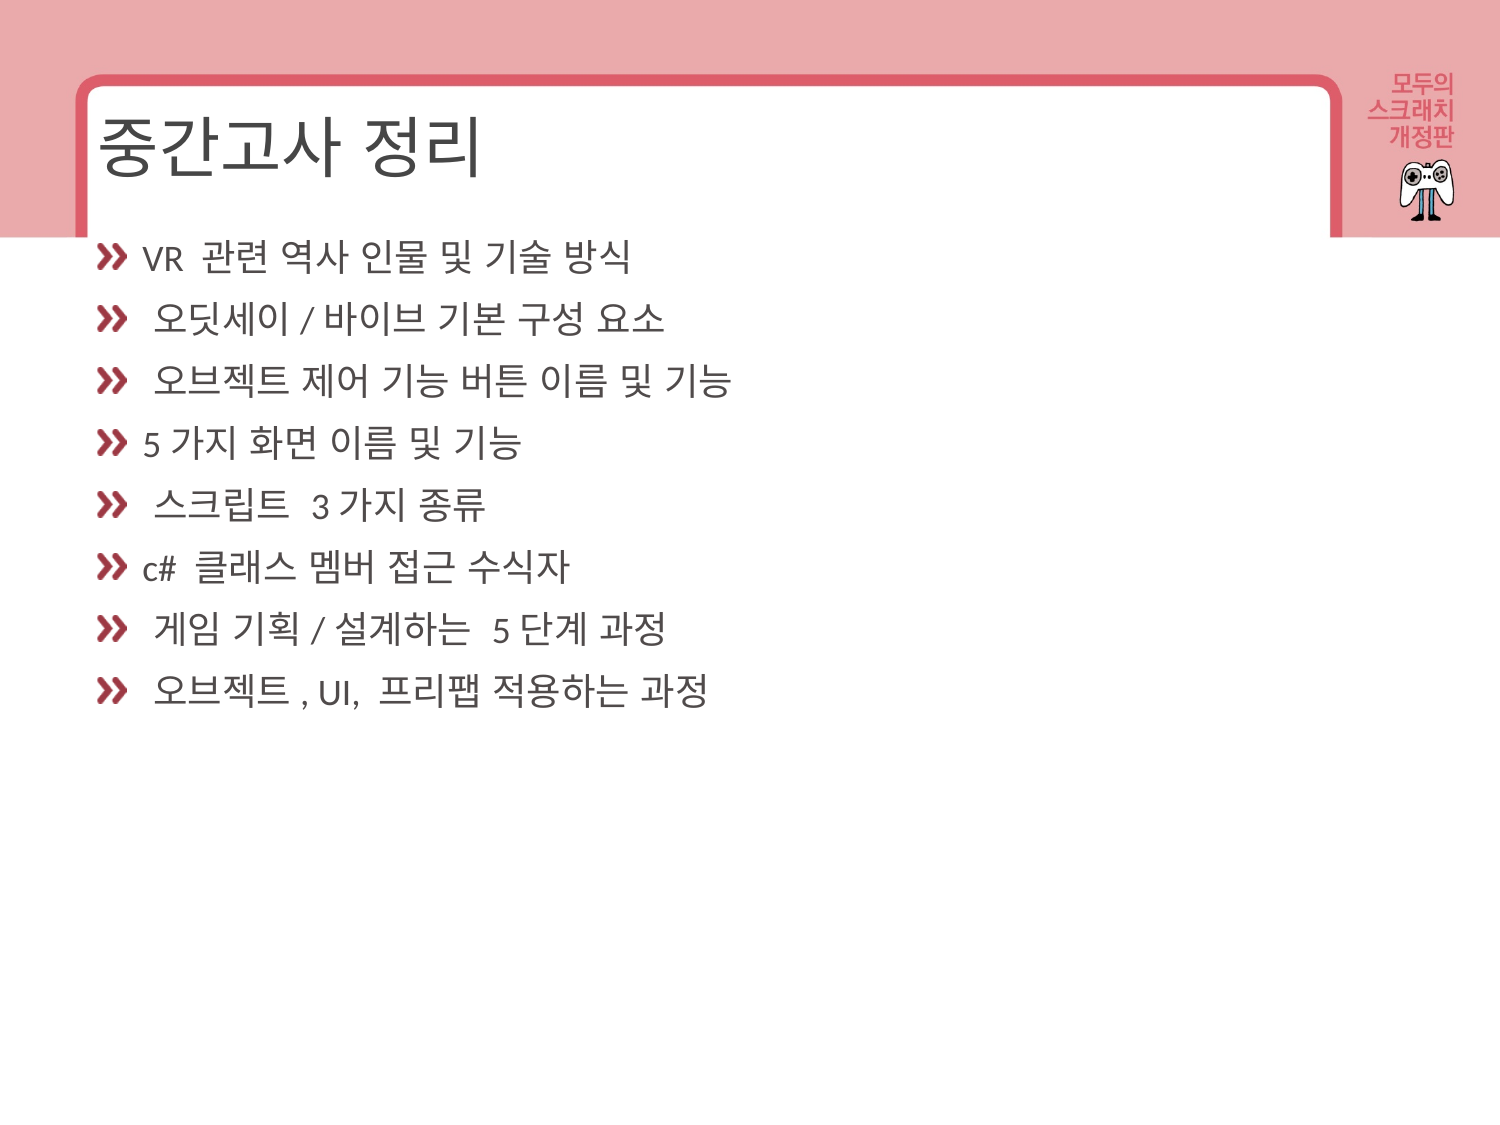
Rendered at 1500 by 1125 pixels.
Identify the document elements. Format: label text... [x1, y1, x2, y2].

picture [0, 0, 1500, 1125]
list VR 관련 역사 인물 및 기술 방식 오딧세이/바이브 기본 구성 요소 오브젝트 제어 기능 버튼 이름 및 기능 5가지 화면 이름 및 기능 스크립트 3가지 종류 c# 클래스 멤버 접근 수식자 게임 기획/설계하는 5단계 과정 오브젝트, UI, 프리팹 적용하는 과정 [81, 222, 1412, 1037]
title 중간고사 정리 [82, 61, 1413, 193]
